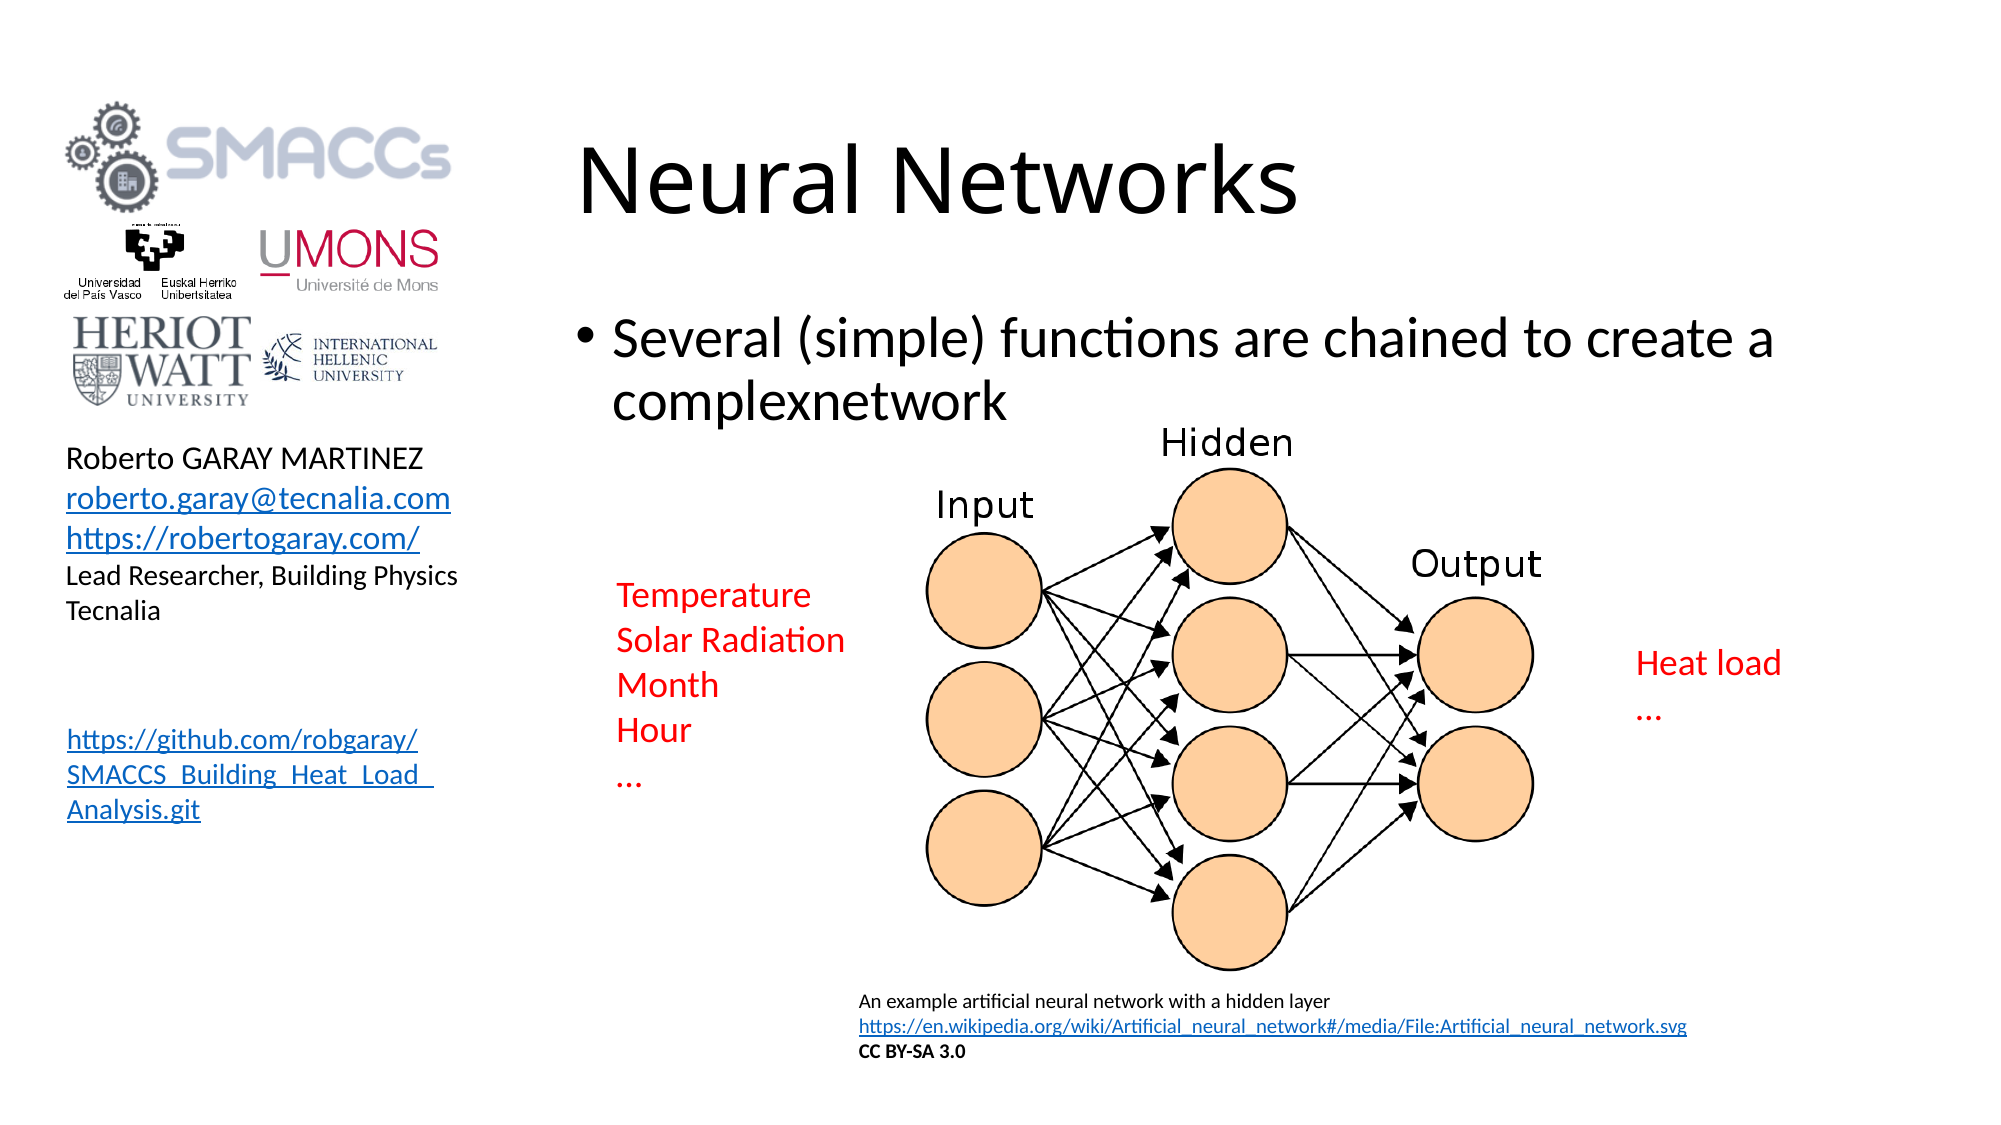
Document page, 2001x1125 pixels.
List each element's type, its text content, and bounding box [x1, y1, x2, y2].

picture [260, 324, 438, 390]
picture [902, 409, 1557, 994]
picture [62, 218, 240, 307]
list Several (simple) functions are chained to create a complexnetwork [560, 299, 1863, 1014]
text_box An example artificial neural network with a hidden layer https://en.wikipedia.org/wiki/Artificial_neural_network#/media/File:Artificial_neural_network.svg CC BY-SA 3.0 [844, 980, 1703, 1071]
picture [260, 229, 438, 291]
picture [73, 316, 251, 406]
text_box Heat load … [1621, 630, 1798, 736]
title Neural Networks [560, 91, 1863, 278]
text_box Temperature Solar Radiation Month Hour … [601, 562, 861, 803]
